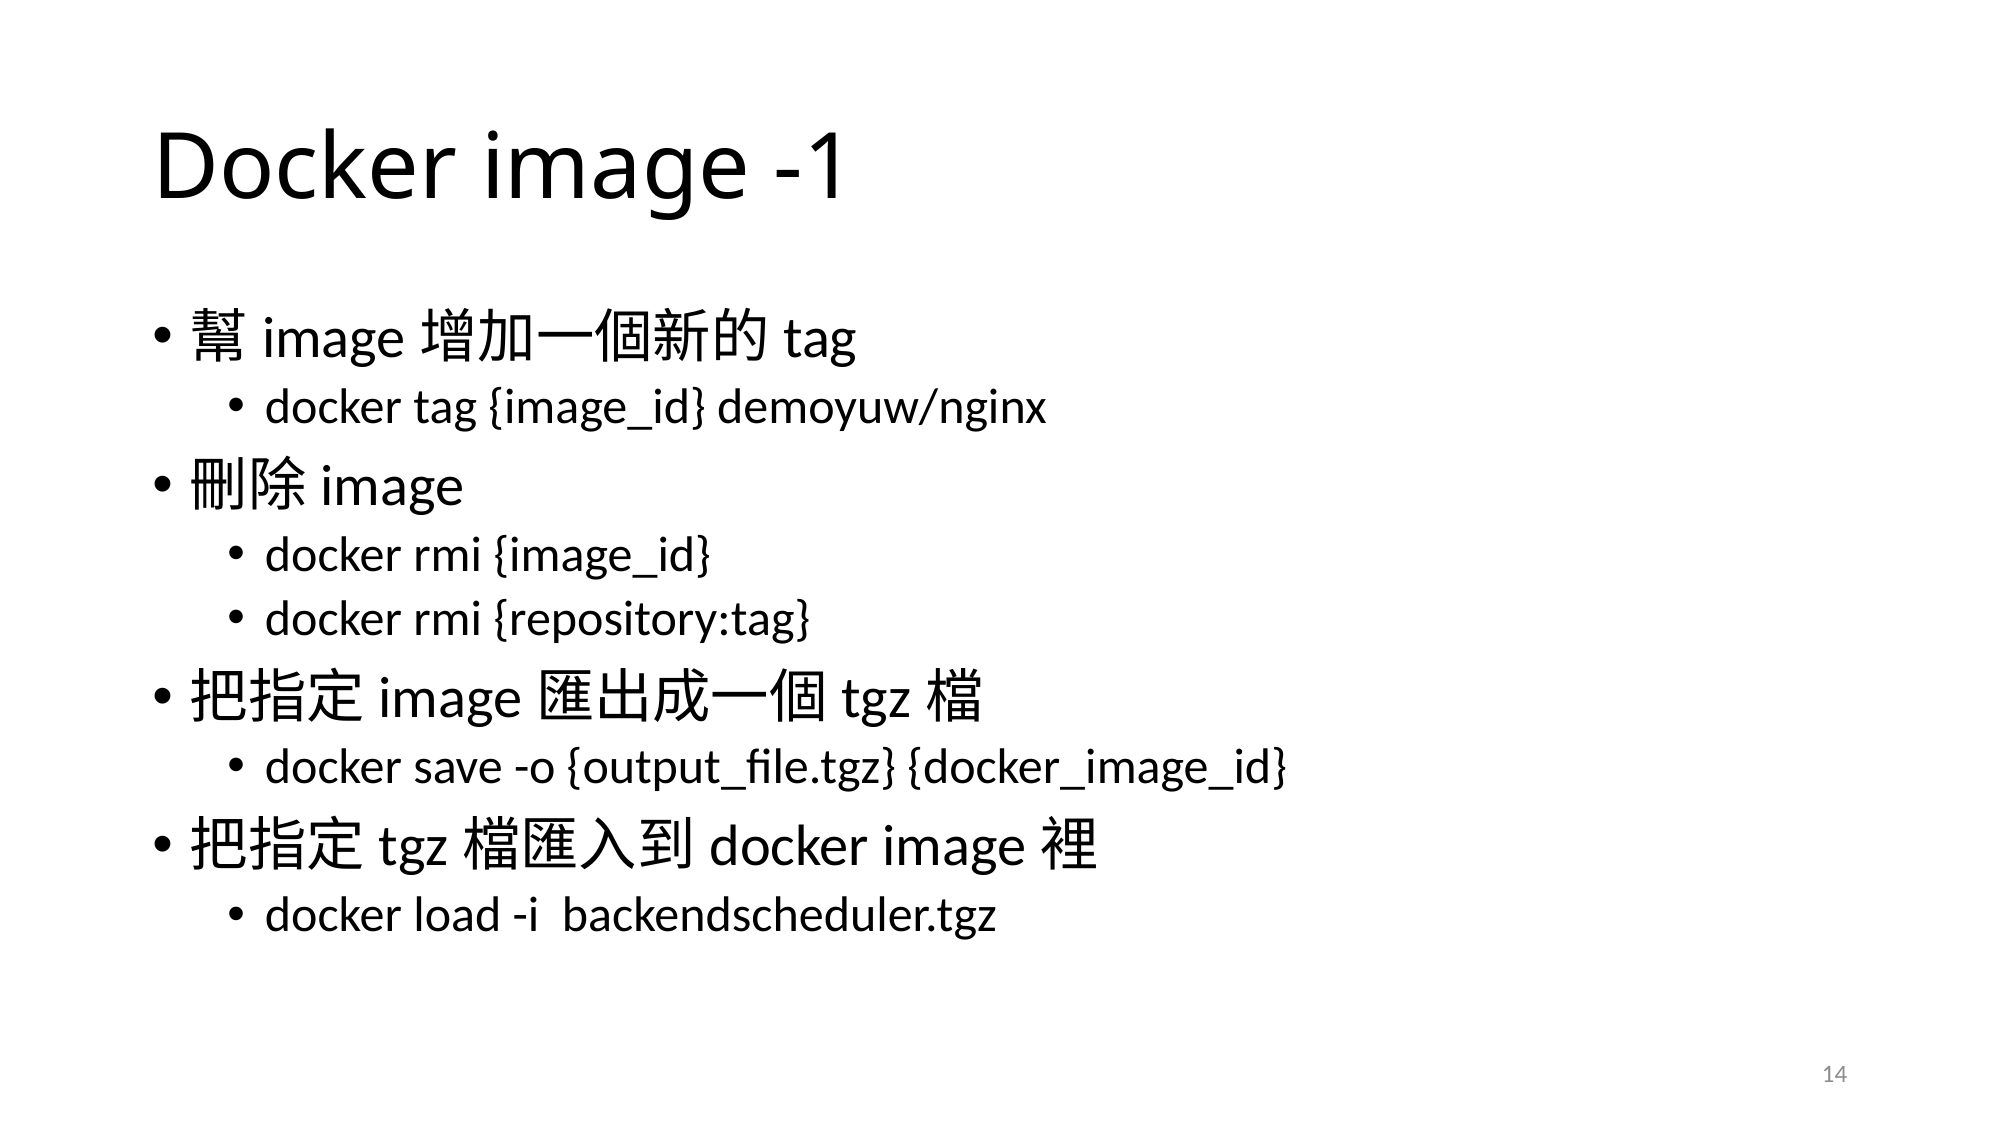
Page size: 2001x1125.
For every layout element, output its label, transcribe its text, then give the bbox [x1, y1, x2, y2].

list 幫image增加一個新的tag docker tag {image_id} demoyuw/nginx 刪除image docker rmi {image_id} docker rmi {repository:tag} 把指定image匯出成一個tgz檔 docker save -o {output_file.tgz} {docker_image_id} 把指定tgz檔匯入到docker image裡 docker load -i backendscheduler.tgz [137, 299, 1863, 1014]
slide_number 14 [1412, 1042, 1863, 1103]
title Docker image -1 [137, 59, 1863, 278]
